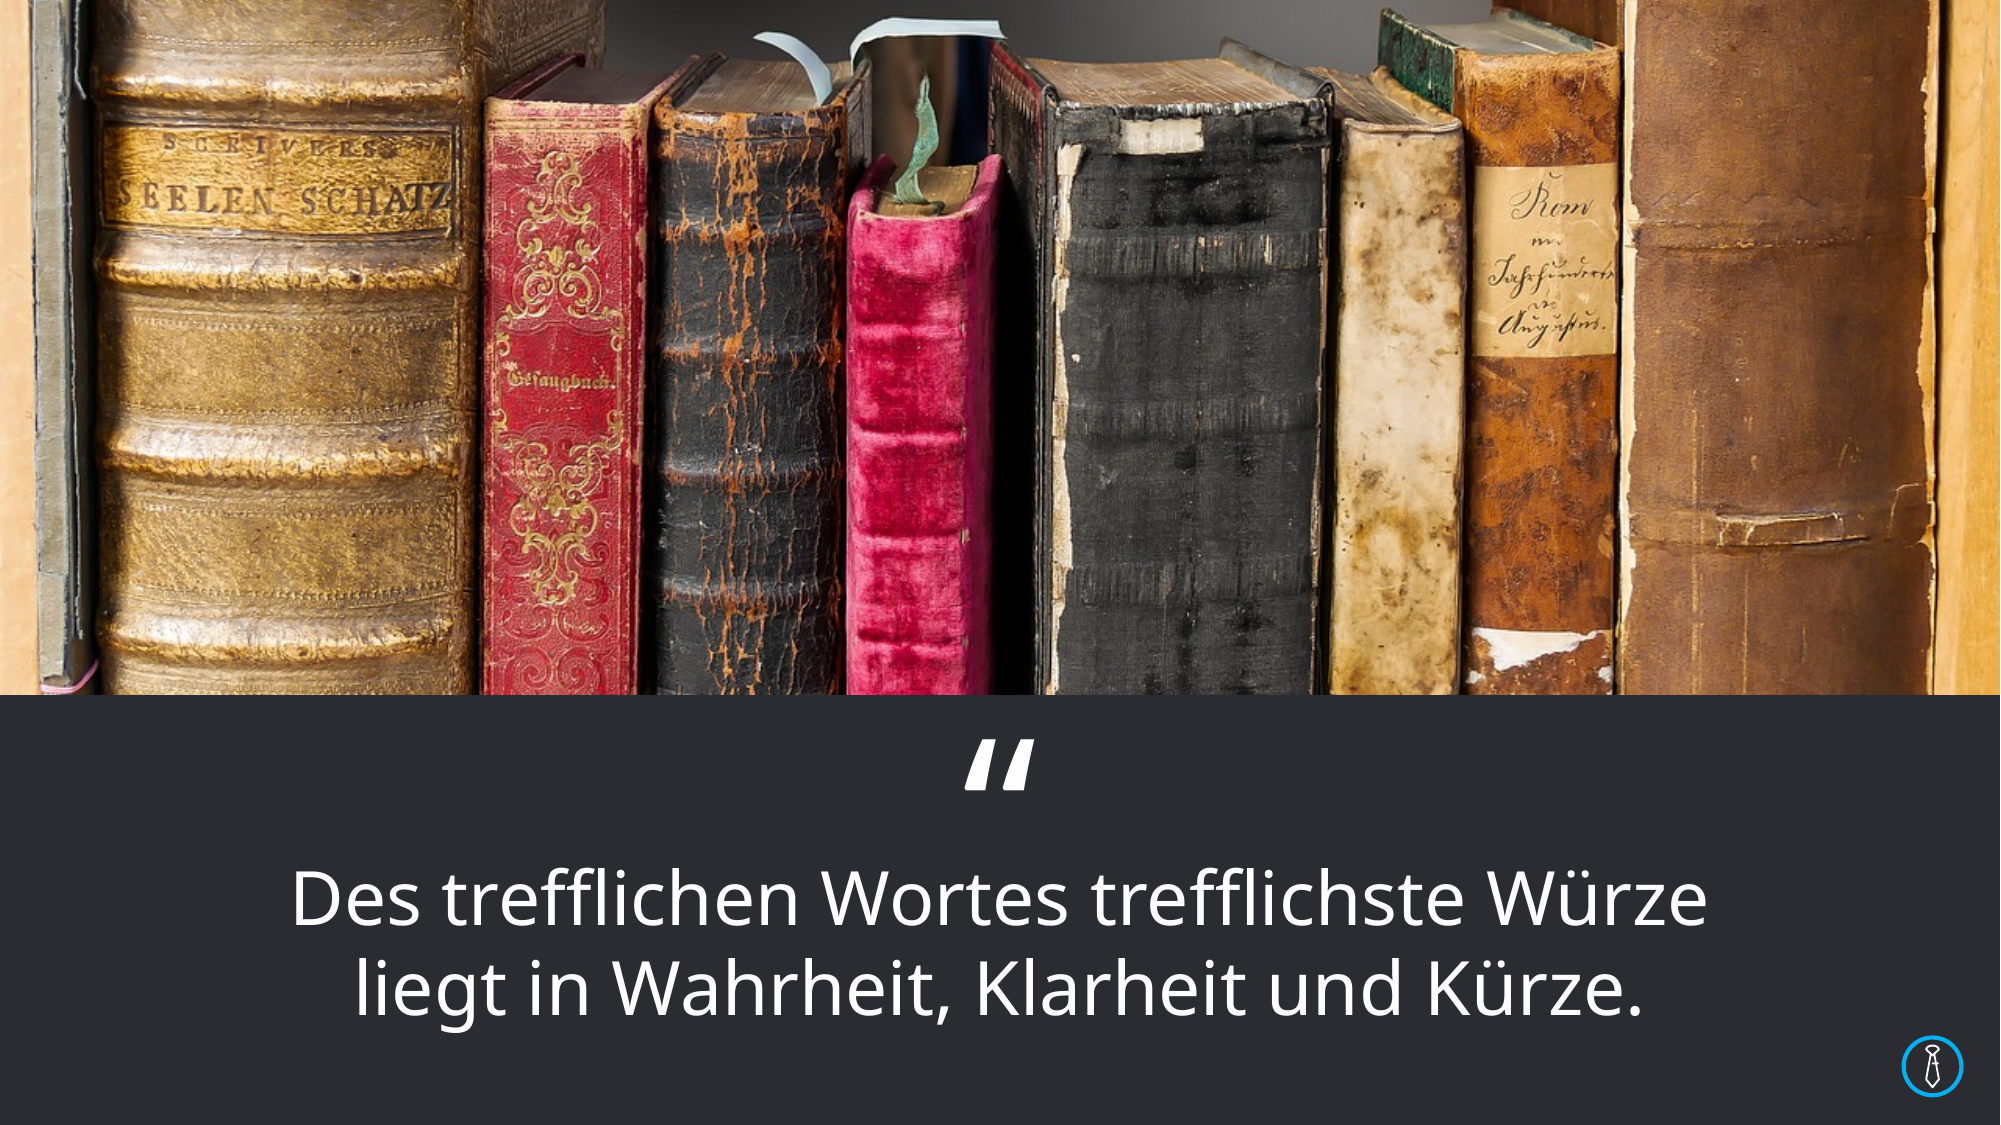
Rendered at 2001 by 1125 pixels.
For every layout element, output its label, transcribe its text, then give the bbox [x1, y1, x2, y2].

text_box Des trefflichen Wortes trefflichste Würze liegt in Wahrheit, Klarheit und Kürze. [230, 850, 1770, 1031]
text_box [1925, 1044, 1940, 1089]
text_box “ [962, 695, 1038, 931]
text_box [1903, 1037, 1962, 1096]
picture [0, 0, 2000, 695]
